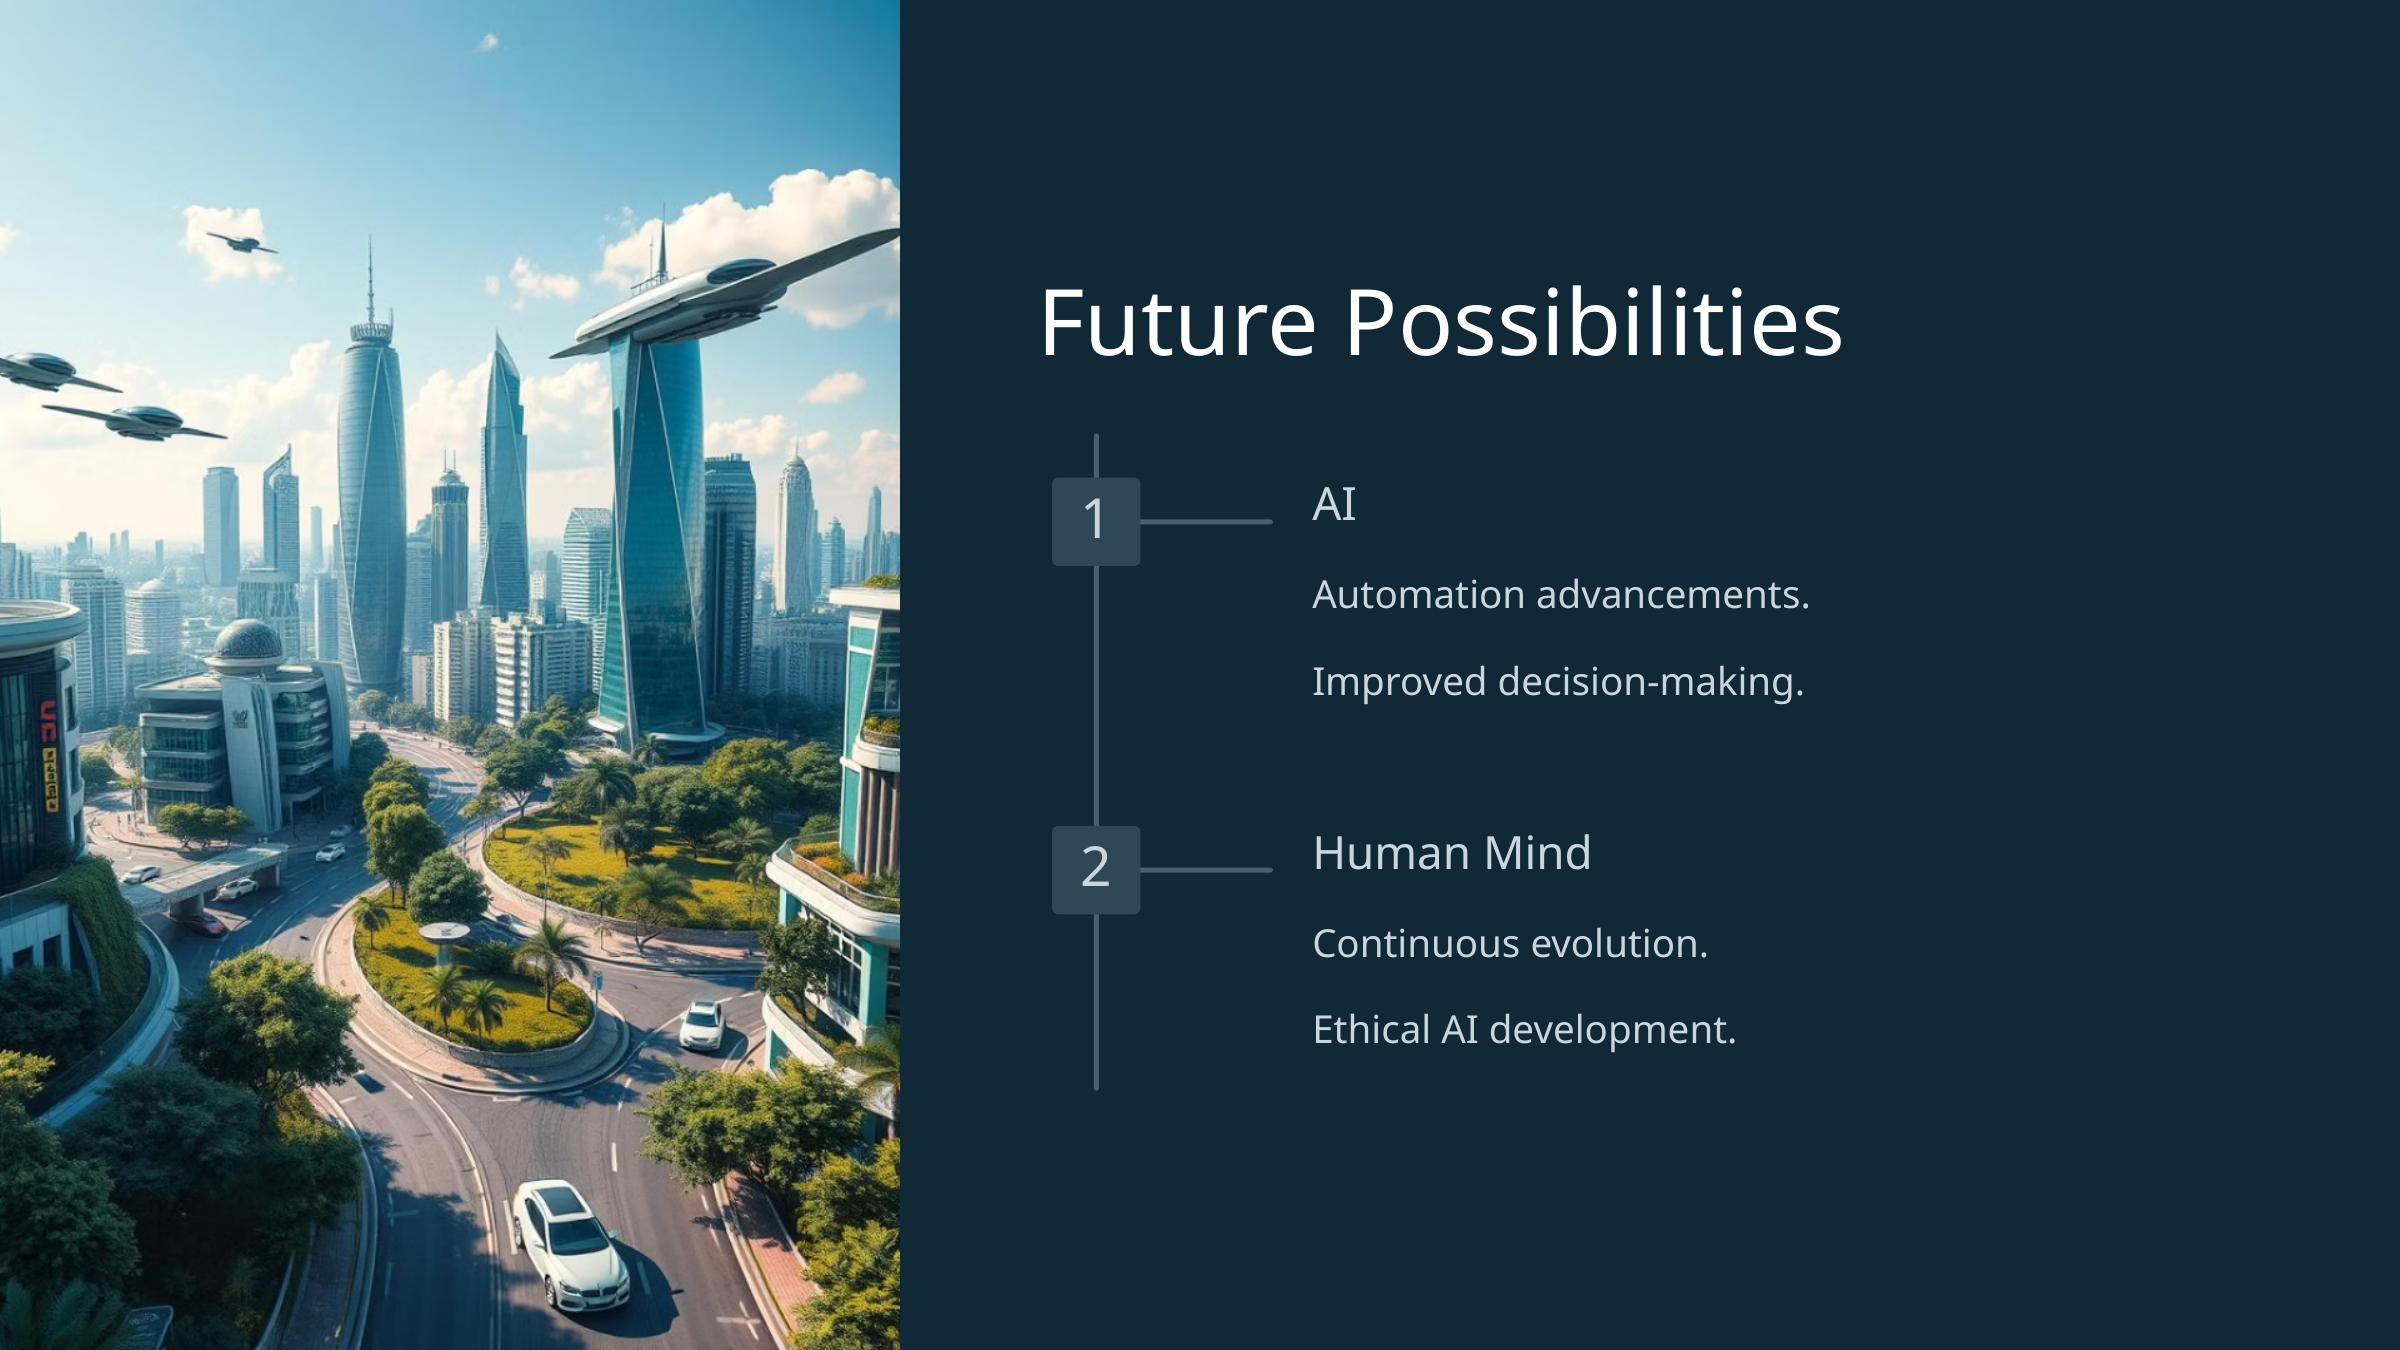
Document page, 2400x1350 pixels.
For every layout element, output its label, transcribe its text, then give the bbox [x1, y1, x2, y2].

text_box [1093, 566, 1099, 825]
text_box Human Mind [1312, 821, 1775, 879]
text_box [1052, 825, 1141, 915]
text_box [1093, 915, 1099, 1091]
text_box Future Possibilities [1037, 259, 2072, 375]
text_box 1 [1083, 494, 1110, 550]
text_box Improved decision-making. [1312, 640, 2263, 704]
text_box AI [1312, 472, 1775, 531]
text_box Continuous evolution. [1312, 902, 2263, 966]
text_box Automation advancements. [1312, 553, 2263, 617]
text_box [1093, 433, 1099, 477]
picture [0, 0, 900, 1350]
text_box [1141, 867, 1273, 873]
text_box Ethical AI development. [1312, 988, 2263, 1052]
text_box [1141, 519, 1273, 525]
text_box 2 [1074, 842, 1119, 898]
text_box [1052, 477, 1141, 566]
